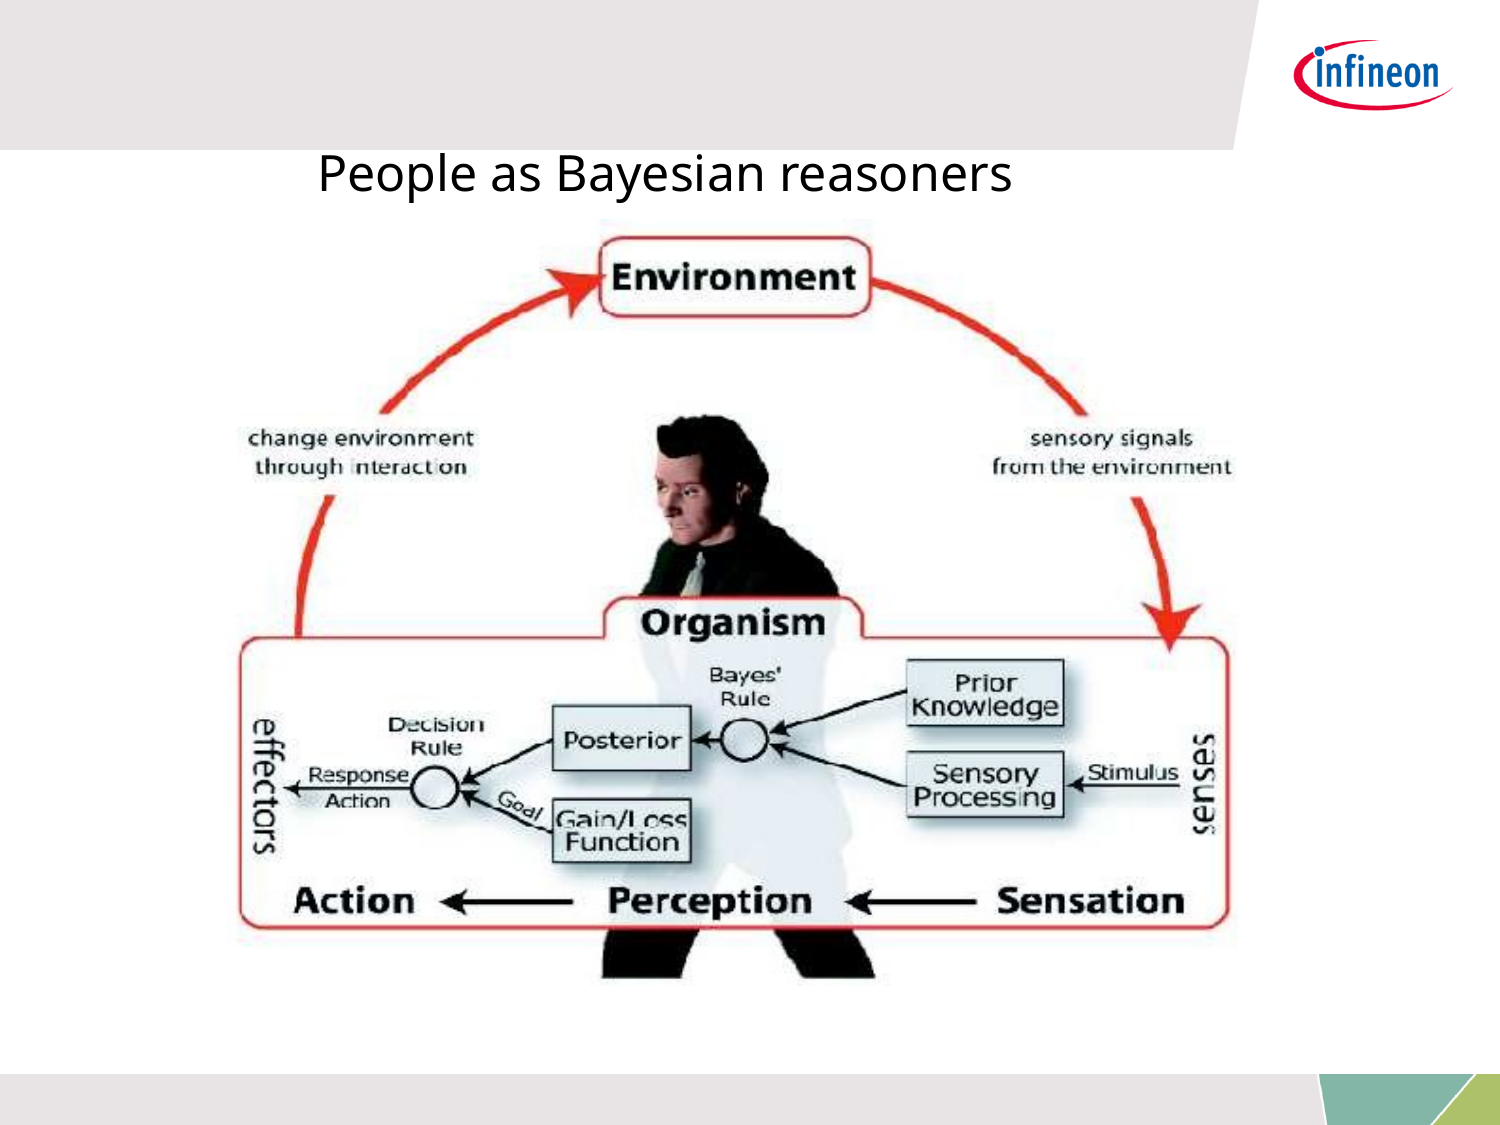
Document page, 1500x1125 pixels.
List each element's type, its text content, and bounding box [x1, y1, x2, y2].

text_box [147, 219, 1240, 561]
text_box People as Bayesian reasoners [315, 139, 1216, 202]
picture [0, 1074, 1500, 1125]
picture [0, 0, 1500, 150]
text_box [227, 559, 1239, 986]
